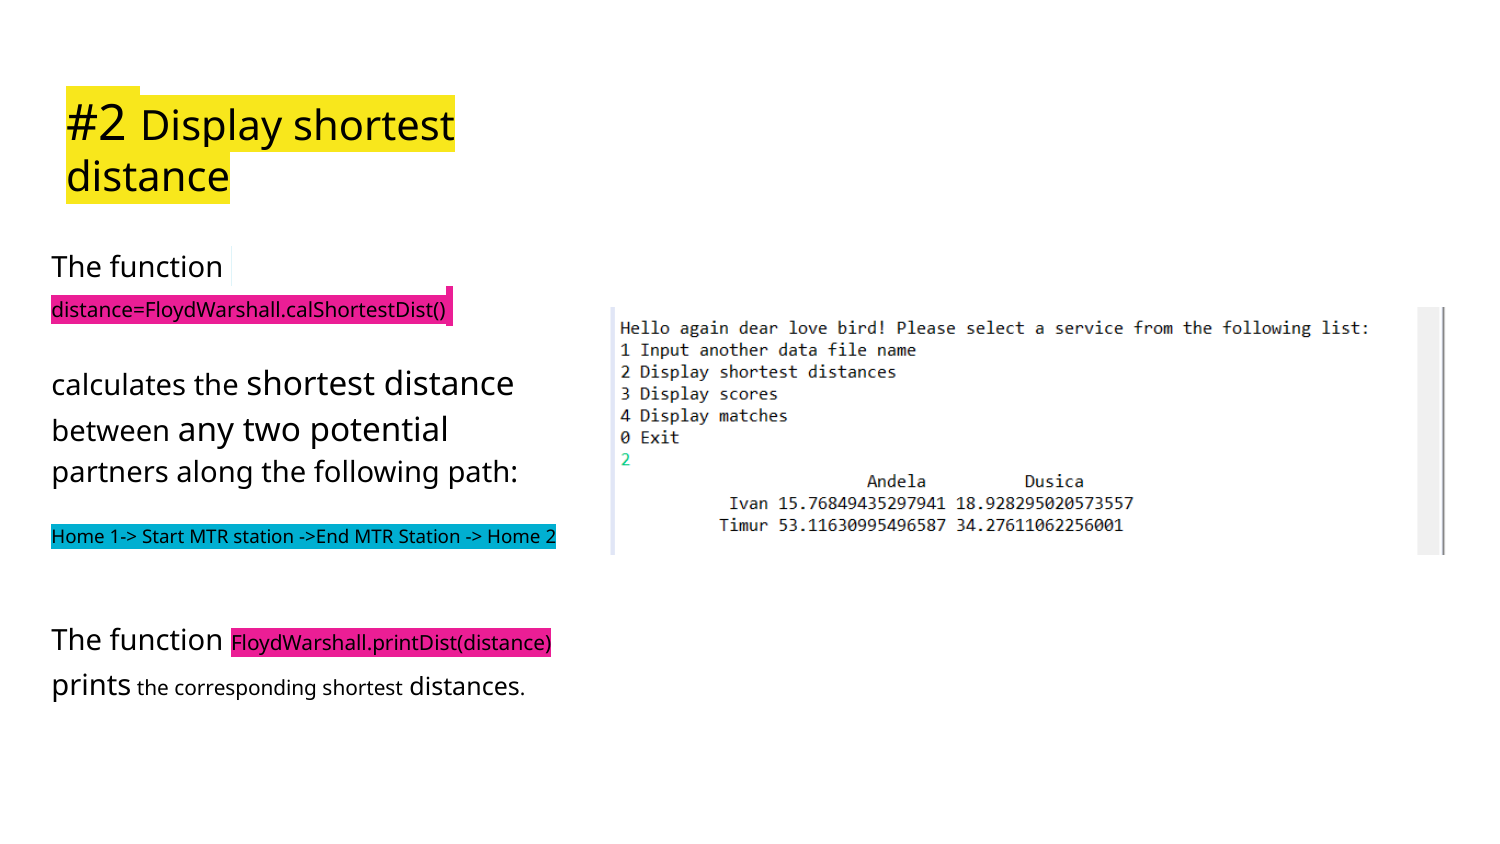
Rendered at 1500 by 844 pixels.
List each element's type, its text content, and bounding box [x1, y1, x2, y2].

picture [600, 307, 1446, 555]
list The function distance=FloydWarshall.calShortestDist() calculates the shortest distance between any two potential partners along the following path: Home 1-> Start MTR station ->End MTR Station -> Home 2 The function FloydWarshall.printDist(distance) prints the corresponding shortest distances. [36, 227, 573, 750]
title #2 Display shortest distance [51, 91, 549, 216]
